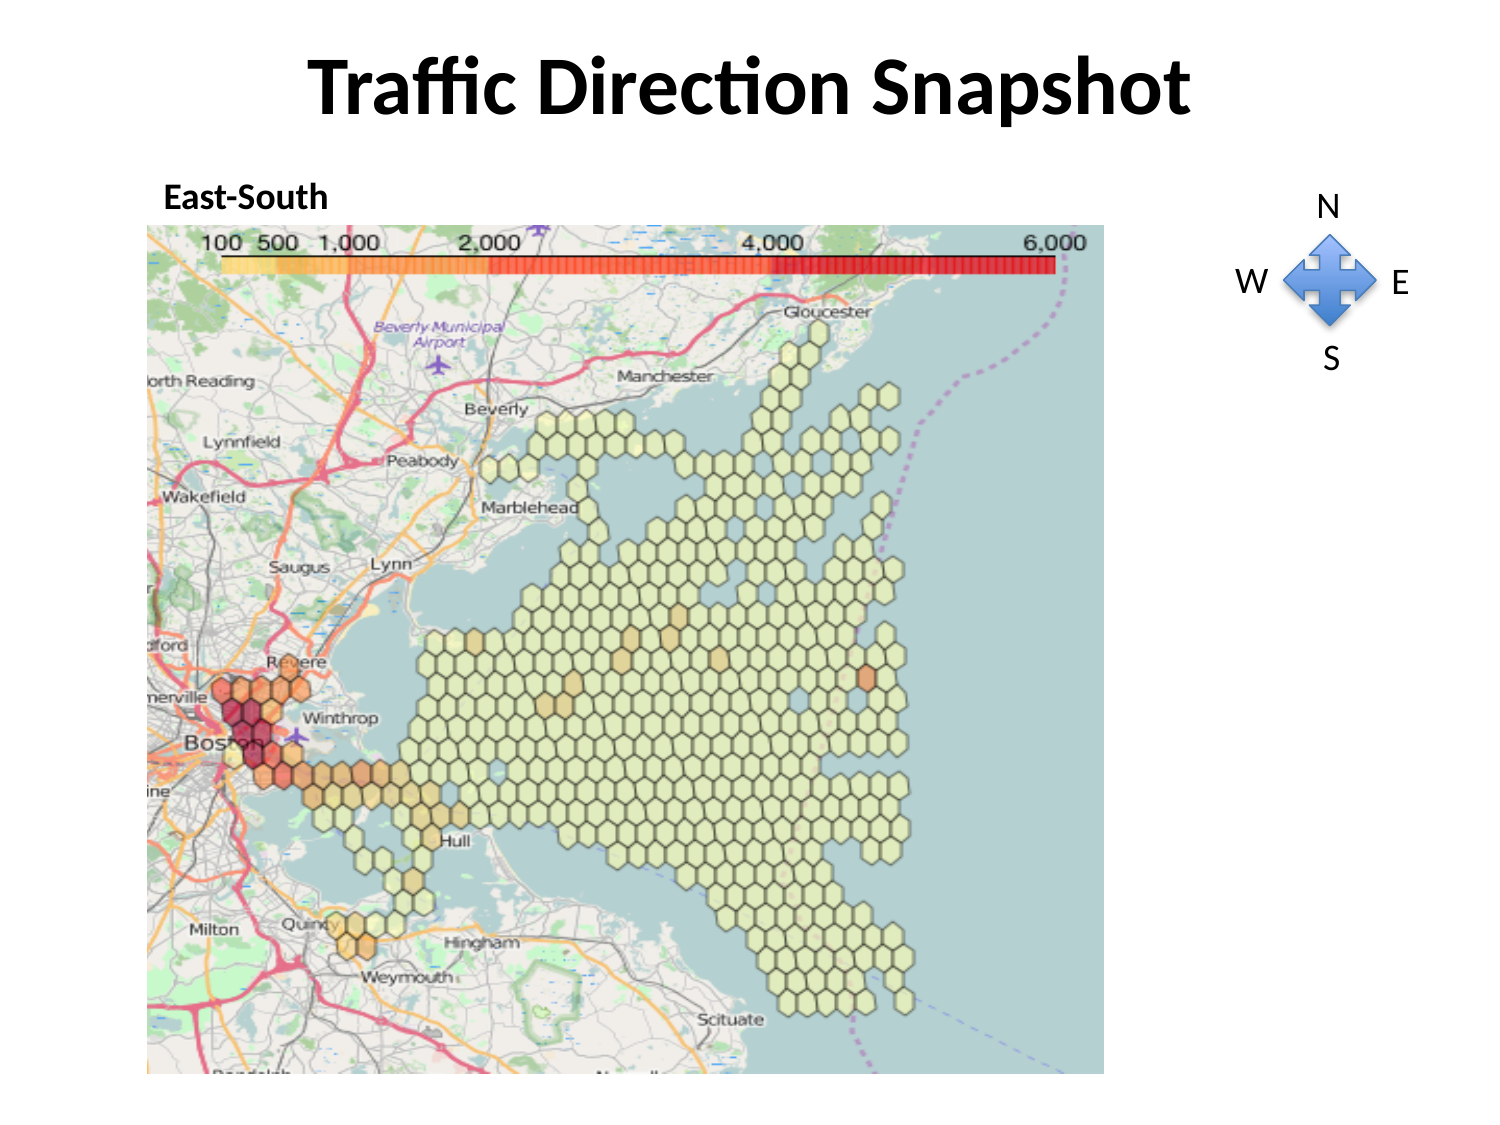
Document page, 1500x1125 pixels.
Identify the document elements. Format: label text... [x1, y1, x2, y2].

title Traffic Direction Snapshot [75, 0, 1425, 162]
text_box East-South [148, 164, 344, 223]
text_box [1219, 173, 1426, 387]
picture [147, 224, 1105, 1074]
